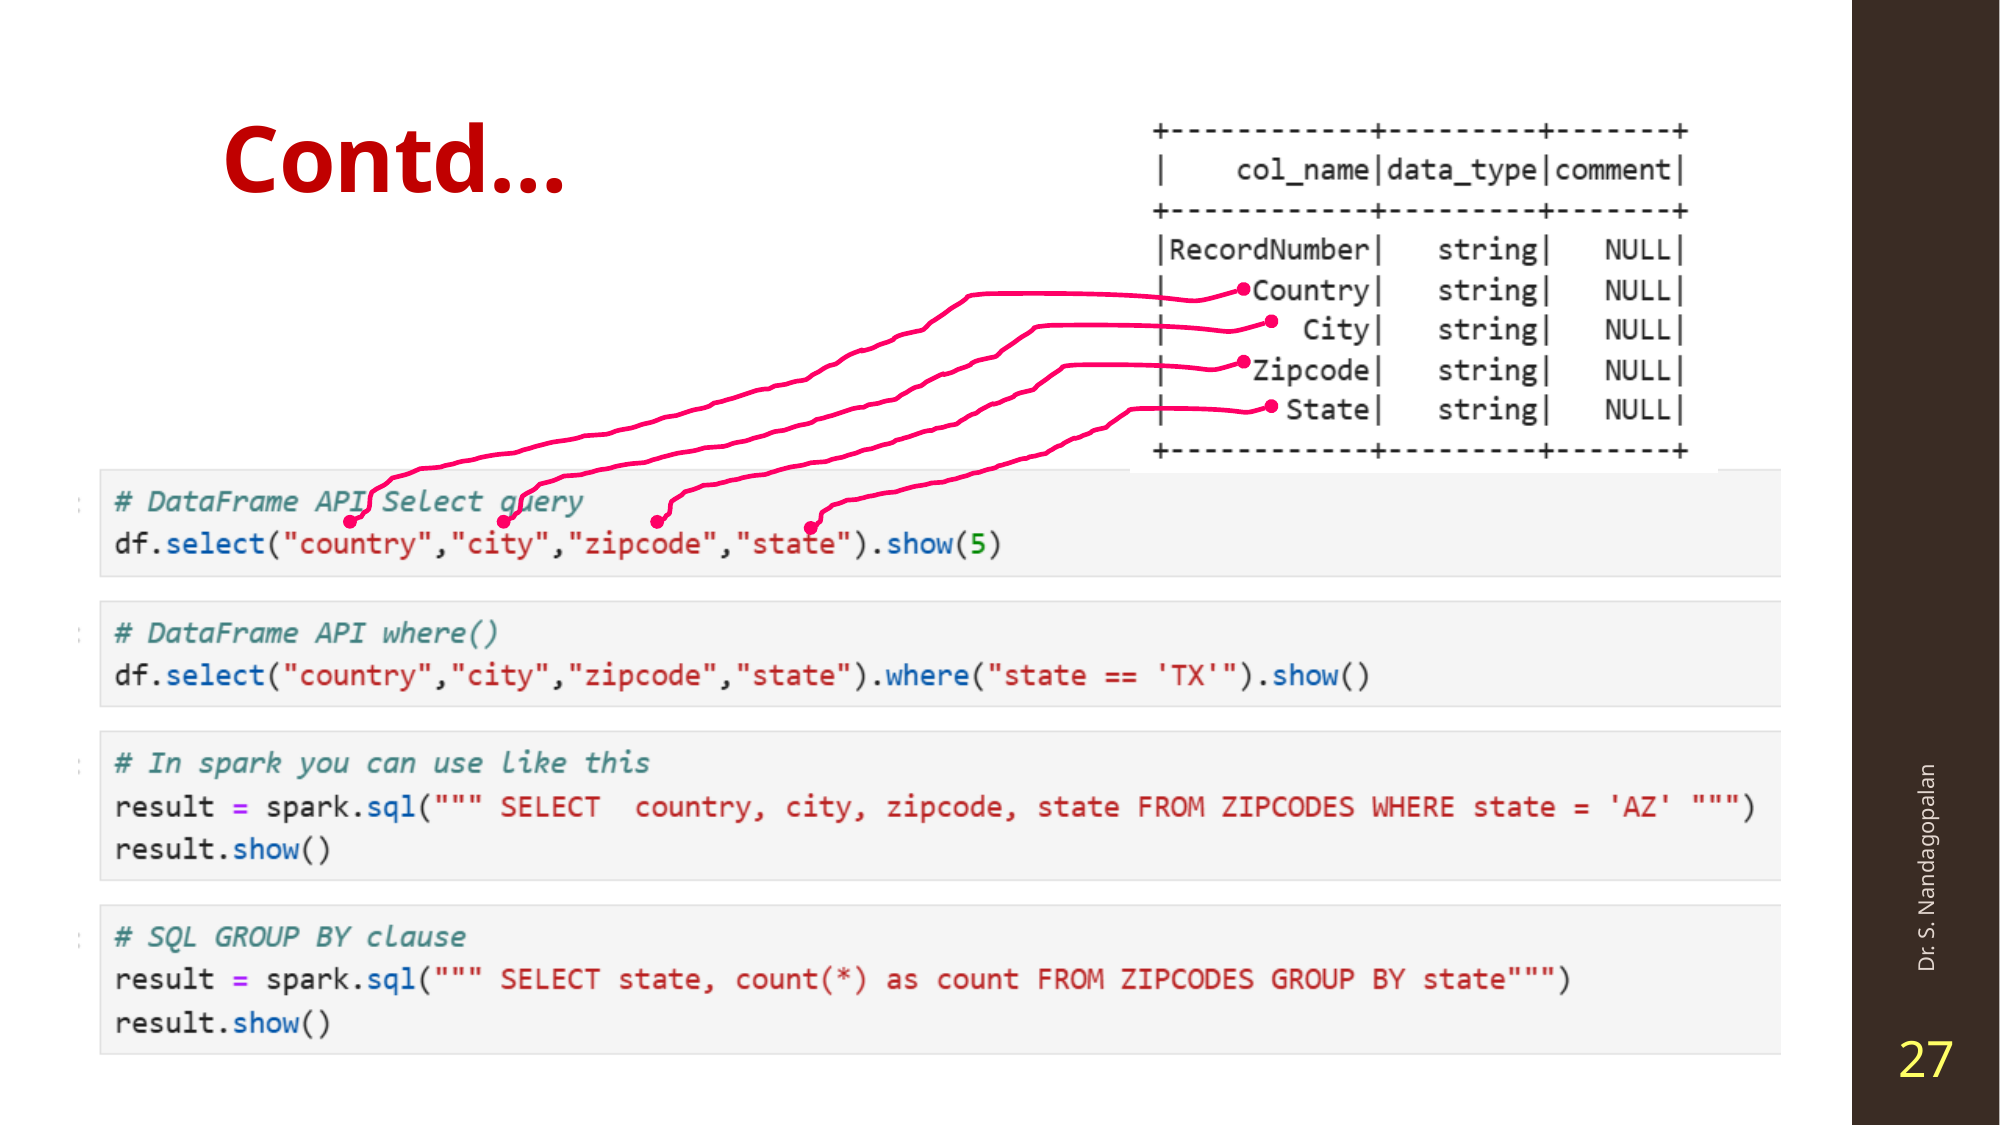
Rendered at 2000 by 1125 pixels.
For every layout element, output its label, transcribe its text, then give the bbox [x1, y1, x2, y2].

title Contd… [206, 60, 1797, 220]
text_box [878, 363, 1122, 445]
text_box [724, 323, 1122, 445]
slide_number 27 [1852, 1012, 2000, 1110]
footer Dr. S. Nandagopalan [1897, 400, 1957, 988]
picture [78, 103, 1782, 1066]
text_box [1057, 414, 1122, 445]
text_box [536, 292, 1122, 445]
